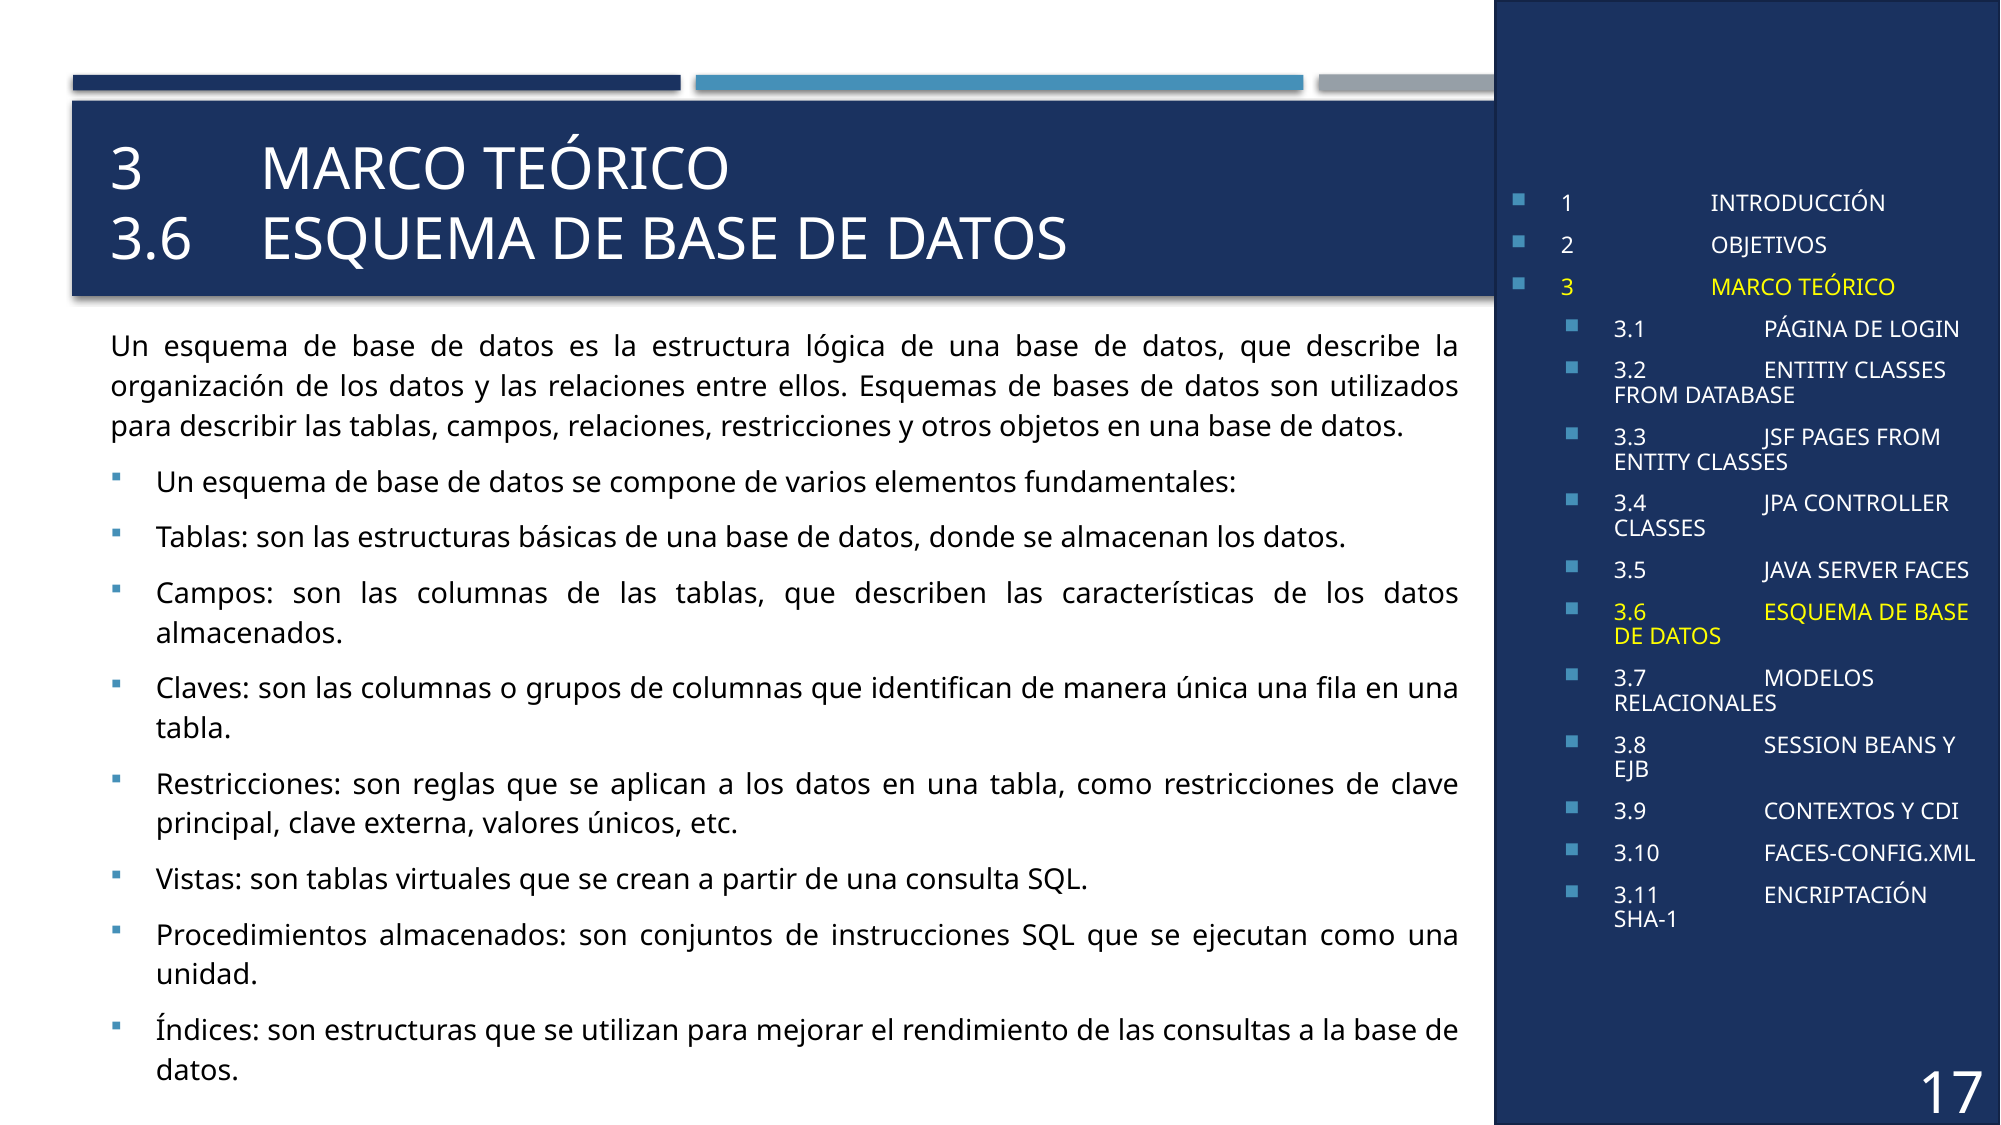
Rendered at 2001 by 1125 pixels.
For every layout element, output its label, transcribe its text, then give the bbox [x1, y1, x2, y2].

text_box 1 INTRODUCCIÓN 2 OBJETIVOS 3 MARCO TEÓRICO 3.1 PÁGINA DE LOGIN 3.2 ENTITIY CLASSES FROM DATABASE 3.3 JSF PAGES FROM ENTITY CLASSES 3.4 JPA CONTROLLER CLASSES 3.5 JAVA SERVER FACES 3.6 ESQUEMA DE BASE DE DATOS 3.7 MODELOS RELACIONALES 3.8 SESSION BEANS Y EJB 3.9 CONTEXTOS Y CDI 3.10 FACES-CONFIG.XML 3.11 ENCRIPTACIÓN SHA-1 [1494, 0, 2000, 1125]
title 3 MARCO TEÓRICO 3.6 ESQUEMA DE BASE DE DATOS [95, 112, 1494, 279]
list Un esquema de base de datos es la estructura lógica de una base de datos, que describe la organización de los datos y las relaciones entre ellos. Esquemas de bases de datos son utilizados para describir las tablas, campos, relaciones, restricciones y otros objetos en una base de datos. Un esquema de base de datos se compone de varios elementos fundamentales: Tablas: son las estructuras básicas de una base de datos, donde se almacenan los datos. Campos: son las columnas de las tablas, que describen las características de los datos almacenados. Claves: son las columnas o grupos de columnas que identifican de manera única una fila en una tabla. Restricciones: son reglas que se aplican a los datos en una tabla, como restricciones de clave principal, clave externa, valores únicos, etc. Vistas: son tablas virtuales que se crean a partir de una consulta SQL. Procedimientos almacenados: son conjuntos de instrucciones SQL que se ejecutan como una unidad. Índices: son estructuras que se utilizan para mejorar el rendimiento de las consultas a la base de datos. [95, 313, 1476, 1096]
slide_number 17 [1827, 1065, 2000, 1125]
